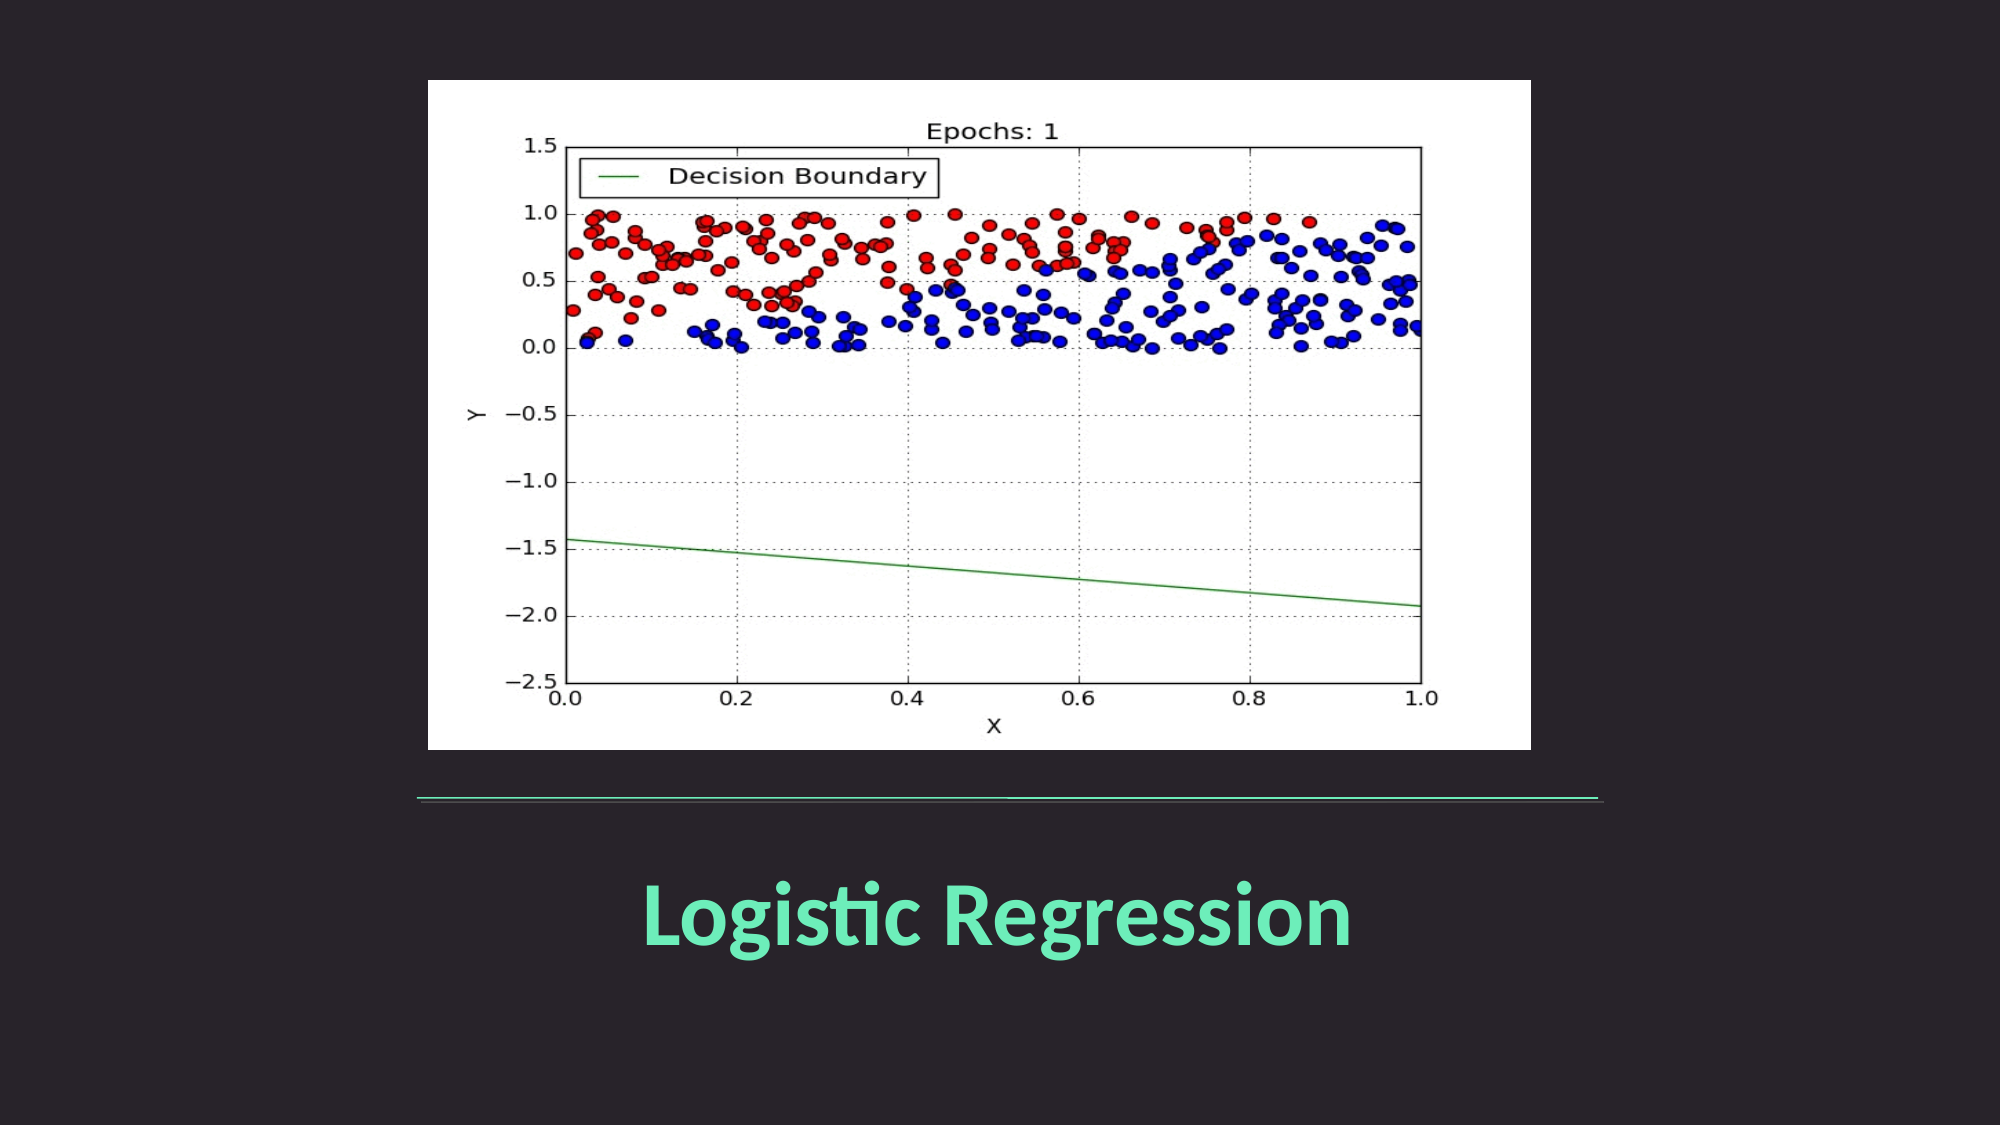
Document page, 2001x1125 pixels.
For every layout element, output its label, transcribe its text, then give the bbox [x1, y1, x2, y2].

text_box Logistic Regression [627, 846, 1370, 971]
picture [428, 80, 1531, 750]
